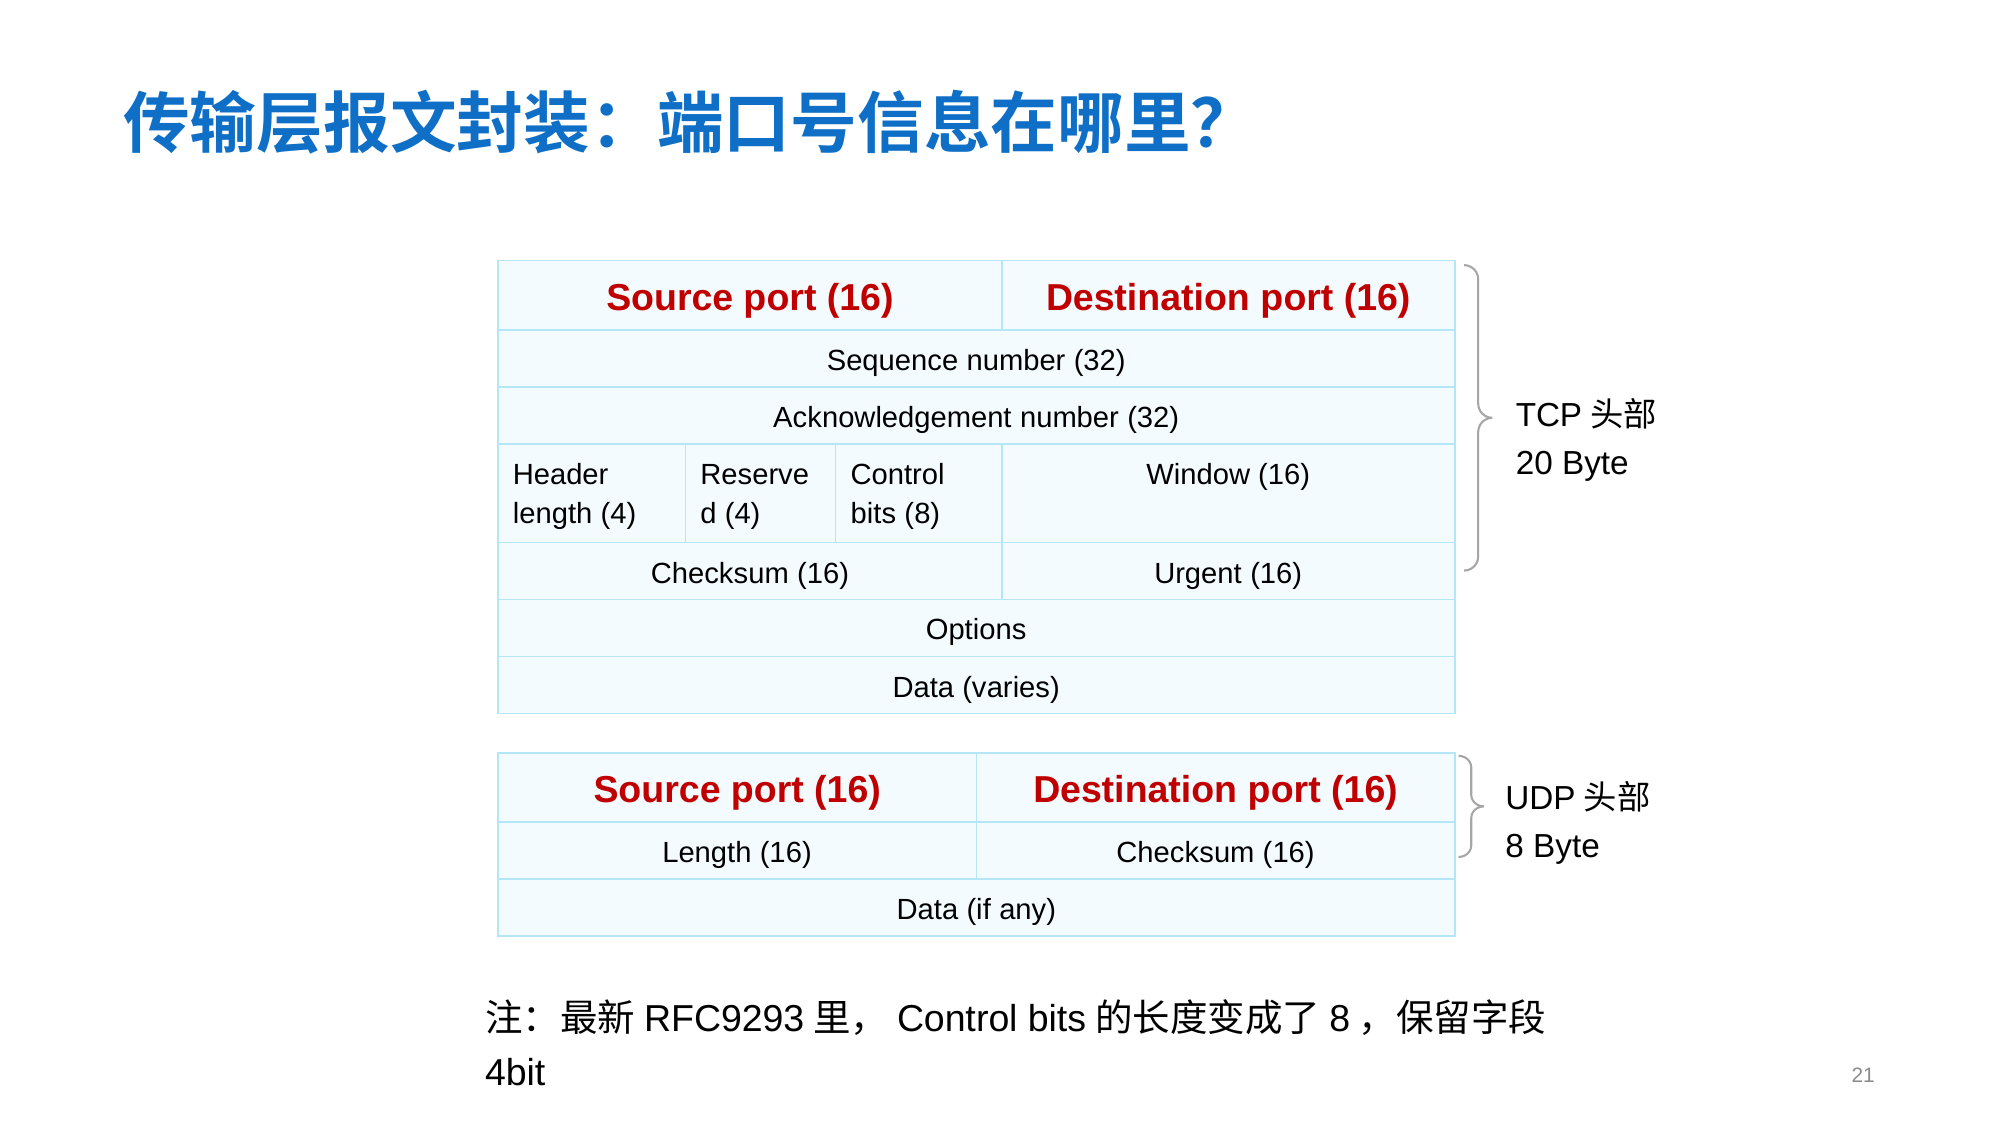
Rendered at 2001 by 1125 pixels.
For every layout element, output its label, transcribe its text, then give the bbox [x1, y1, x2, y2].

text_box [1464, 264, 1493, 572]
table_header Destination port (16) [1003, 261, 1454, 329]
table_header Source port (16) [499, 754, 976, 821]
table_header Source port (16) [499, 261, 1001, 329]
table_cell Data (varies) [499, 657, 1454, 713]
table_header Destination port (16) [977, 754, 1454, 821]
table_cell Reserved (4) [686, 445, 835, 542]
table_cell Urgent (16) [1003, 543, 1454, 599]
table_cell Options [499, 600, 1454, 656]
table_cell Checksum (16) [499, 543, 1001, 599]
text_box 注：最新RFC9293里，Control bits的长度变成了8，保留字段4bit [470, 977, 1603, 1100]
table_cell Data (if any) [499, 880, 1454, 935]
title 传输层报文封装：端口号信息在哪里？ [108, 21, 1890, 169]
table_cell Sequence number (32) [499, 331, 1454, 386]
text_box UDP头部 8 Byte [1490, 760, 1751, 872]
slide_number 21 [1603, 1051, 1890, 1097]
table_cell Length (16) [499, 823, 976, 878]
text_box [1458, 755, 1485, 858]
table_cell Header length (4) [499, 445, 685, 542]
text_box TCP头部 20 Byte [1501, 377, 1742, 489]
table_cell Checksum (16) [977, 823, 1454, 878]
table_cell Window (16) [1003, 445, 1454, 542]
table_cell Control bits (8) [836, 445, 1001, 542]
table_cell Acknowledgement number (32) [499, 388, 1454, 443]
